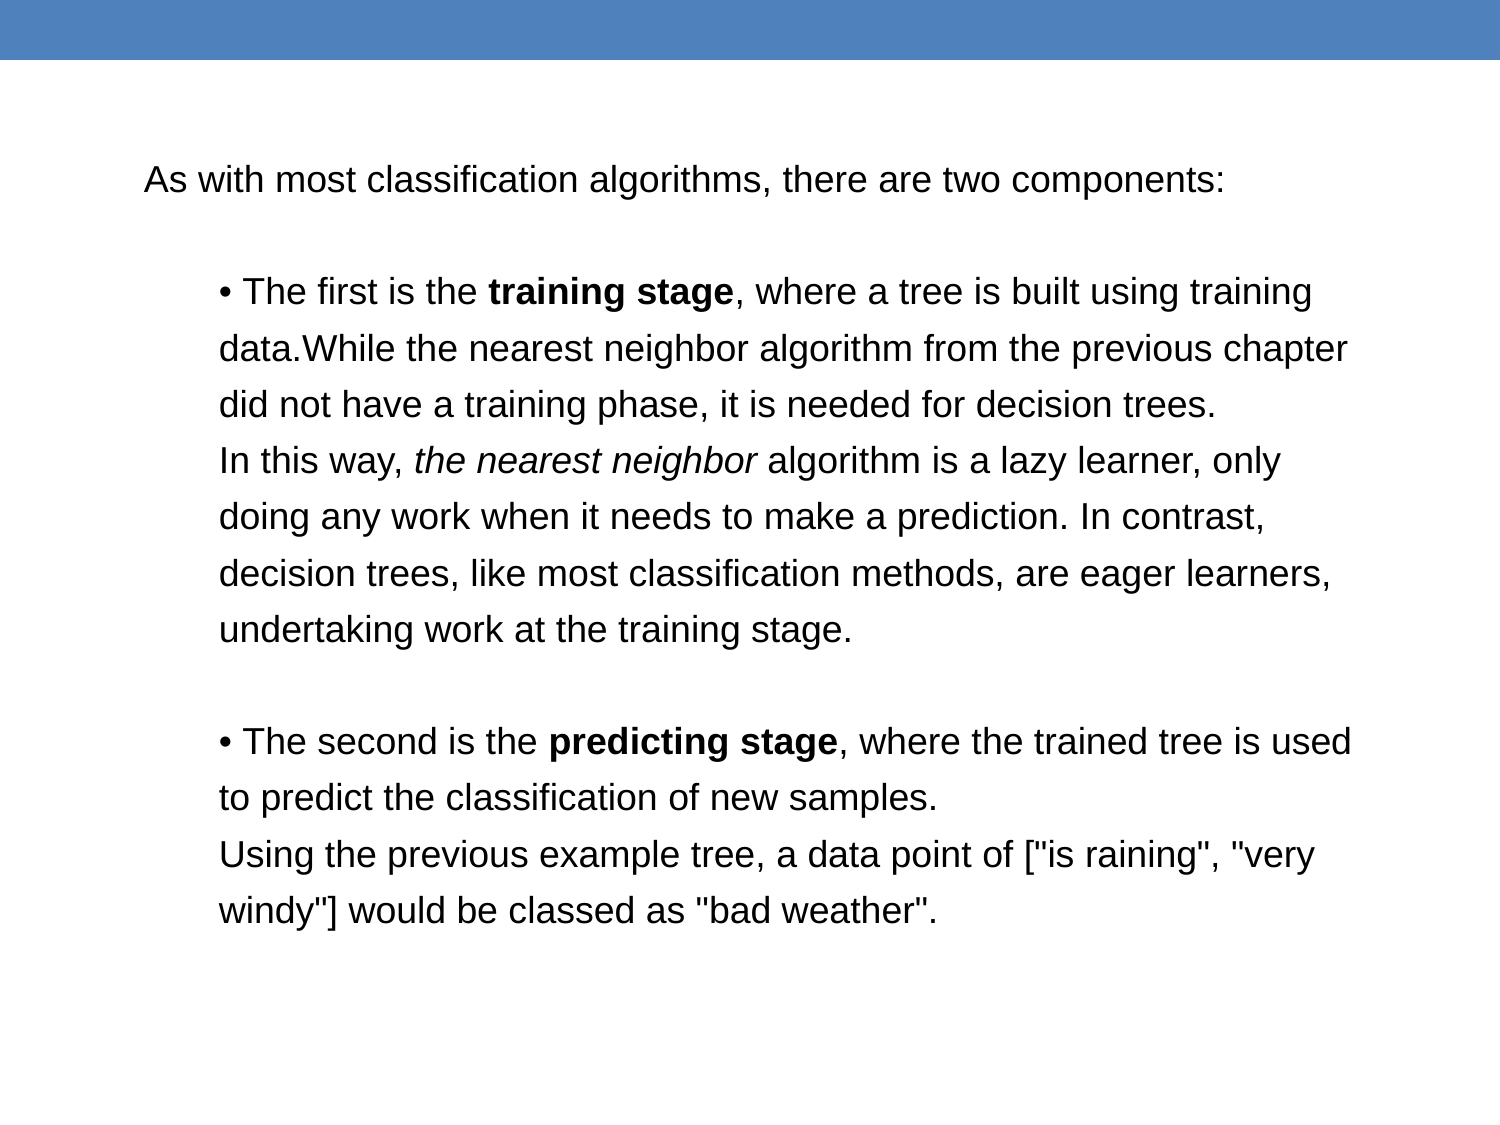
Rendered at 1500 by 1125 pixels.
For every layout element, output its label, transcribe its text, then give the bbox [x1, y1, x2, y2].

text_box As with most classification algorithms, there are two components: • The first is the training stage, where a tree is built using training data.While the nearest neighbor algorithm from the previous chapter did not have a training phase, it is needed for decision trees. In this way, the nearest neighbor algorithm is a lazy learner, only doing any work when it needs to make a prediction. In contrast, decision trees, like most classification methods, are eager learners, undertaking work at the training stage. • The second is the predicting stage, where the trained tree is used to predict the classification of new samples. Using the previous example tree, a data point of ["is raining", "very windy"] would be classed as "bad weather". [129, 136, 1371, 939]
